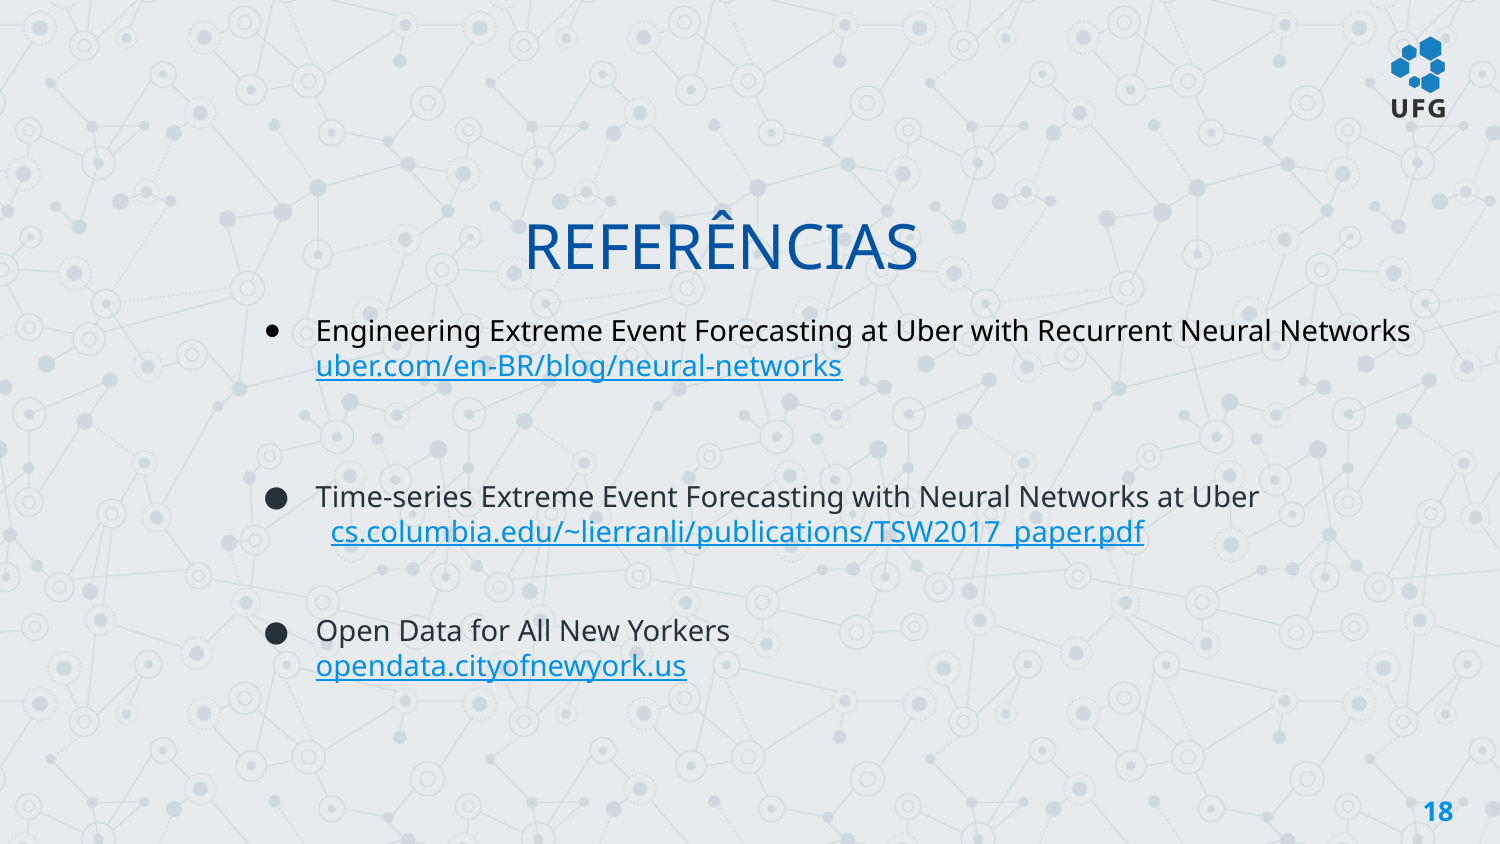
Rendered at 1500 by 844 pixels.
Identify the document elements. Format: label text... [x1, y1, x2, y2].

text_box Engineering Extreme Event Forecasting at Uber with Recurrent Neural Networks uber.com/en-BR/blog/neural-networks Time-series Extreme Event Forecasting with Neural Networks at Uber cs.columbia.edu/~lierranli/publications/TSW2017_paper.pdf Open Data for All New Yorkers opendata.cityofnewyork.us [225, 297, 1500, 780]
slide_number ‹#› [1378, 780, 1469, 844]
picture [1372, 12, 1464, 142]
title REFERÊNCIAS [508, 181, 1383, 297]
